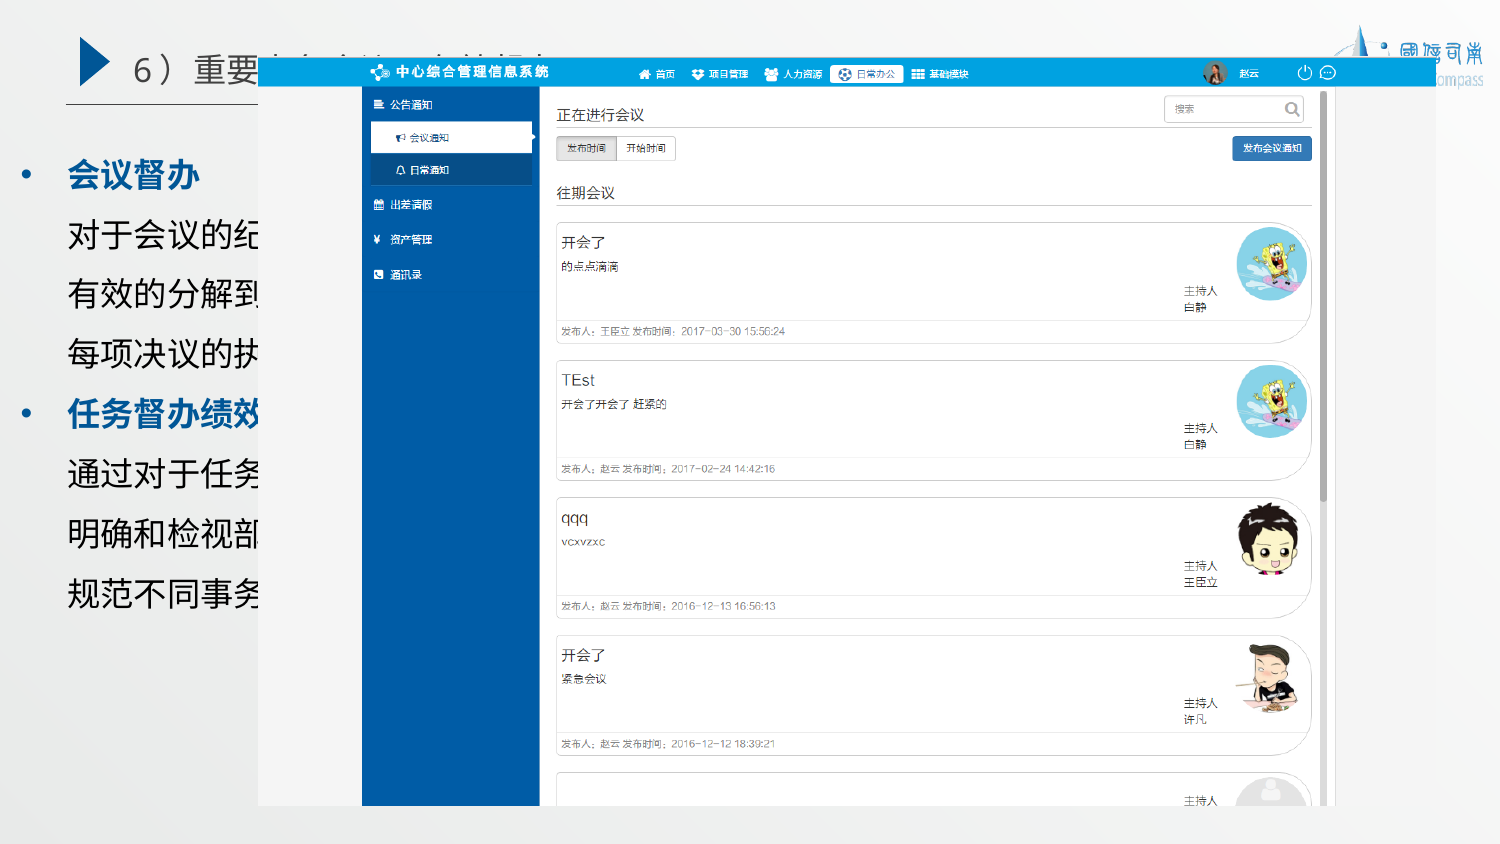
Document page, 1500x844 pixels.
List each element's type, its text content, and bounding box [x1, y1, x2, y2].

picture [258, 23, 1483, 806]
text_box 6）重要事务会议可有效督办 [121, 35, 668, 96]
picture [693, 70, 703, 79]
picture [506, 67, 515, 74]
picture [912, 74, 924, 78]
picture [1204, 61, 1227, 84]
picture [831, 66, 903, 82]
text_box [77, 34, 113, 89]
picture [492, 67, 501, 73]
picture [941, 71, 948, 77]
picture [459, 65, 469, 77]
picture [536, 66, 547, 77]
text_box 会议督办 对于会议的纪要、任务 有效的分解到责任人、监督人； 每项决议的执行情况， 能够即时回报和纠偏 任务督办绩效分析 通过对于任务完成时效性和成本进行分析， 明确和检视部门、人员的响应速度， 规范不同事务的基本工期，不断提高工作效能 [5, 126, 253, 621]
picture [428, 66, 439, 76]
picture [475, 66, 486, 77]
picture [522, 66, 530, 75]
picture [640, 71, 650, 78]
picture [382, 70, 389, 77]
picture [765, 69, 778, 81]
picture [413, 68, 422, 77]
